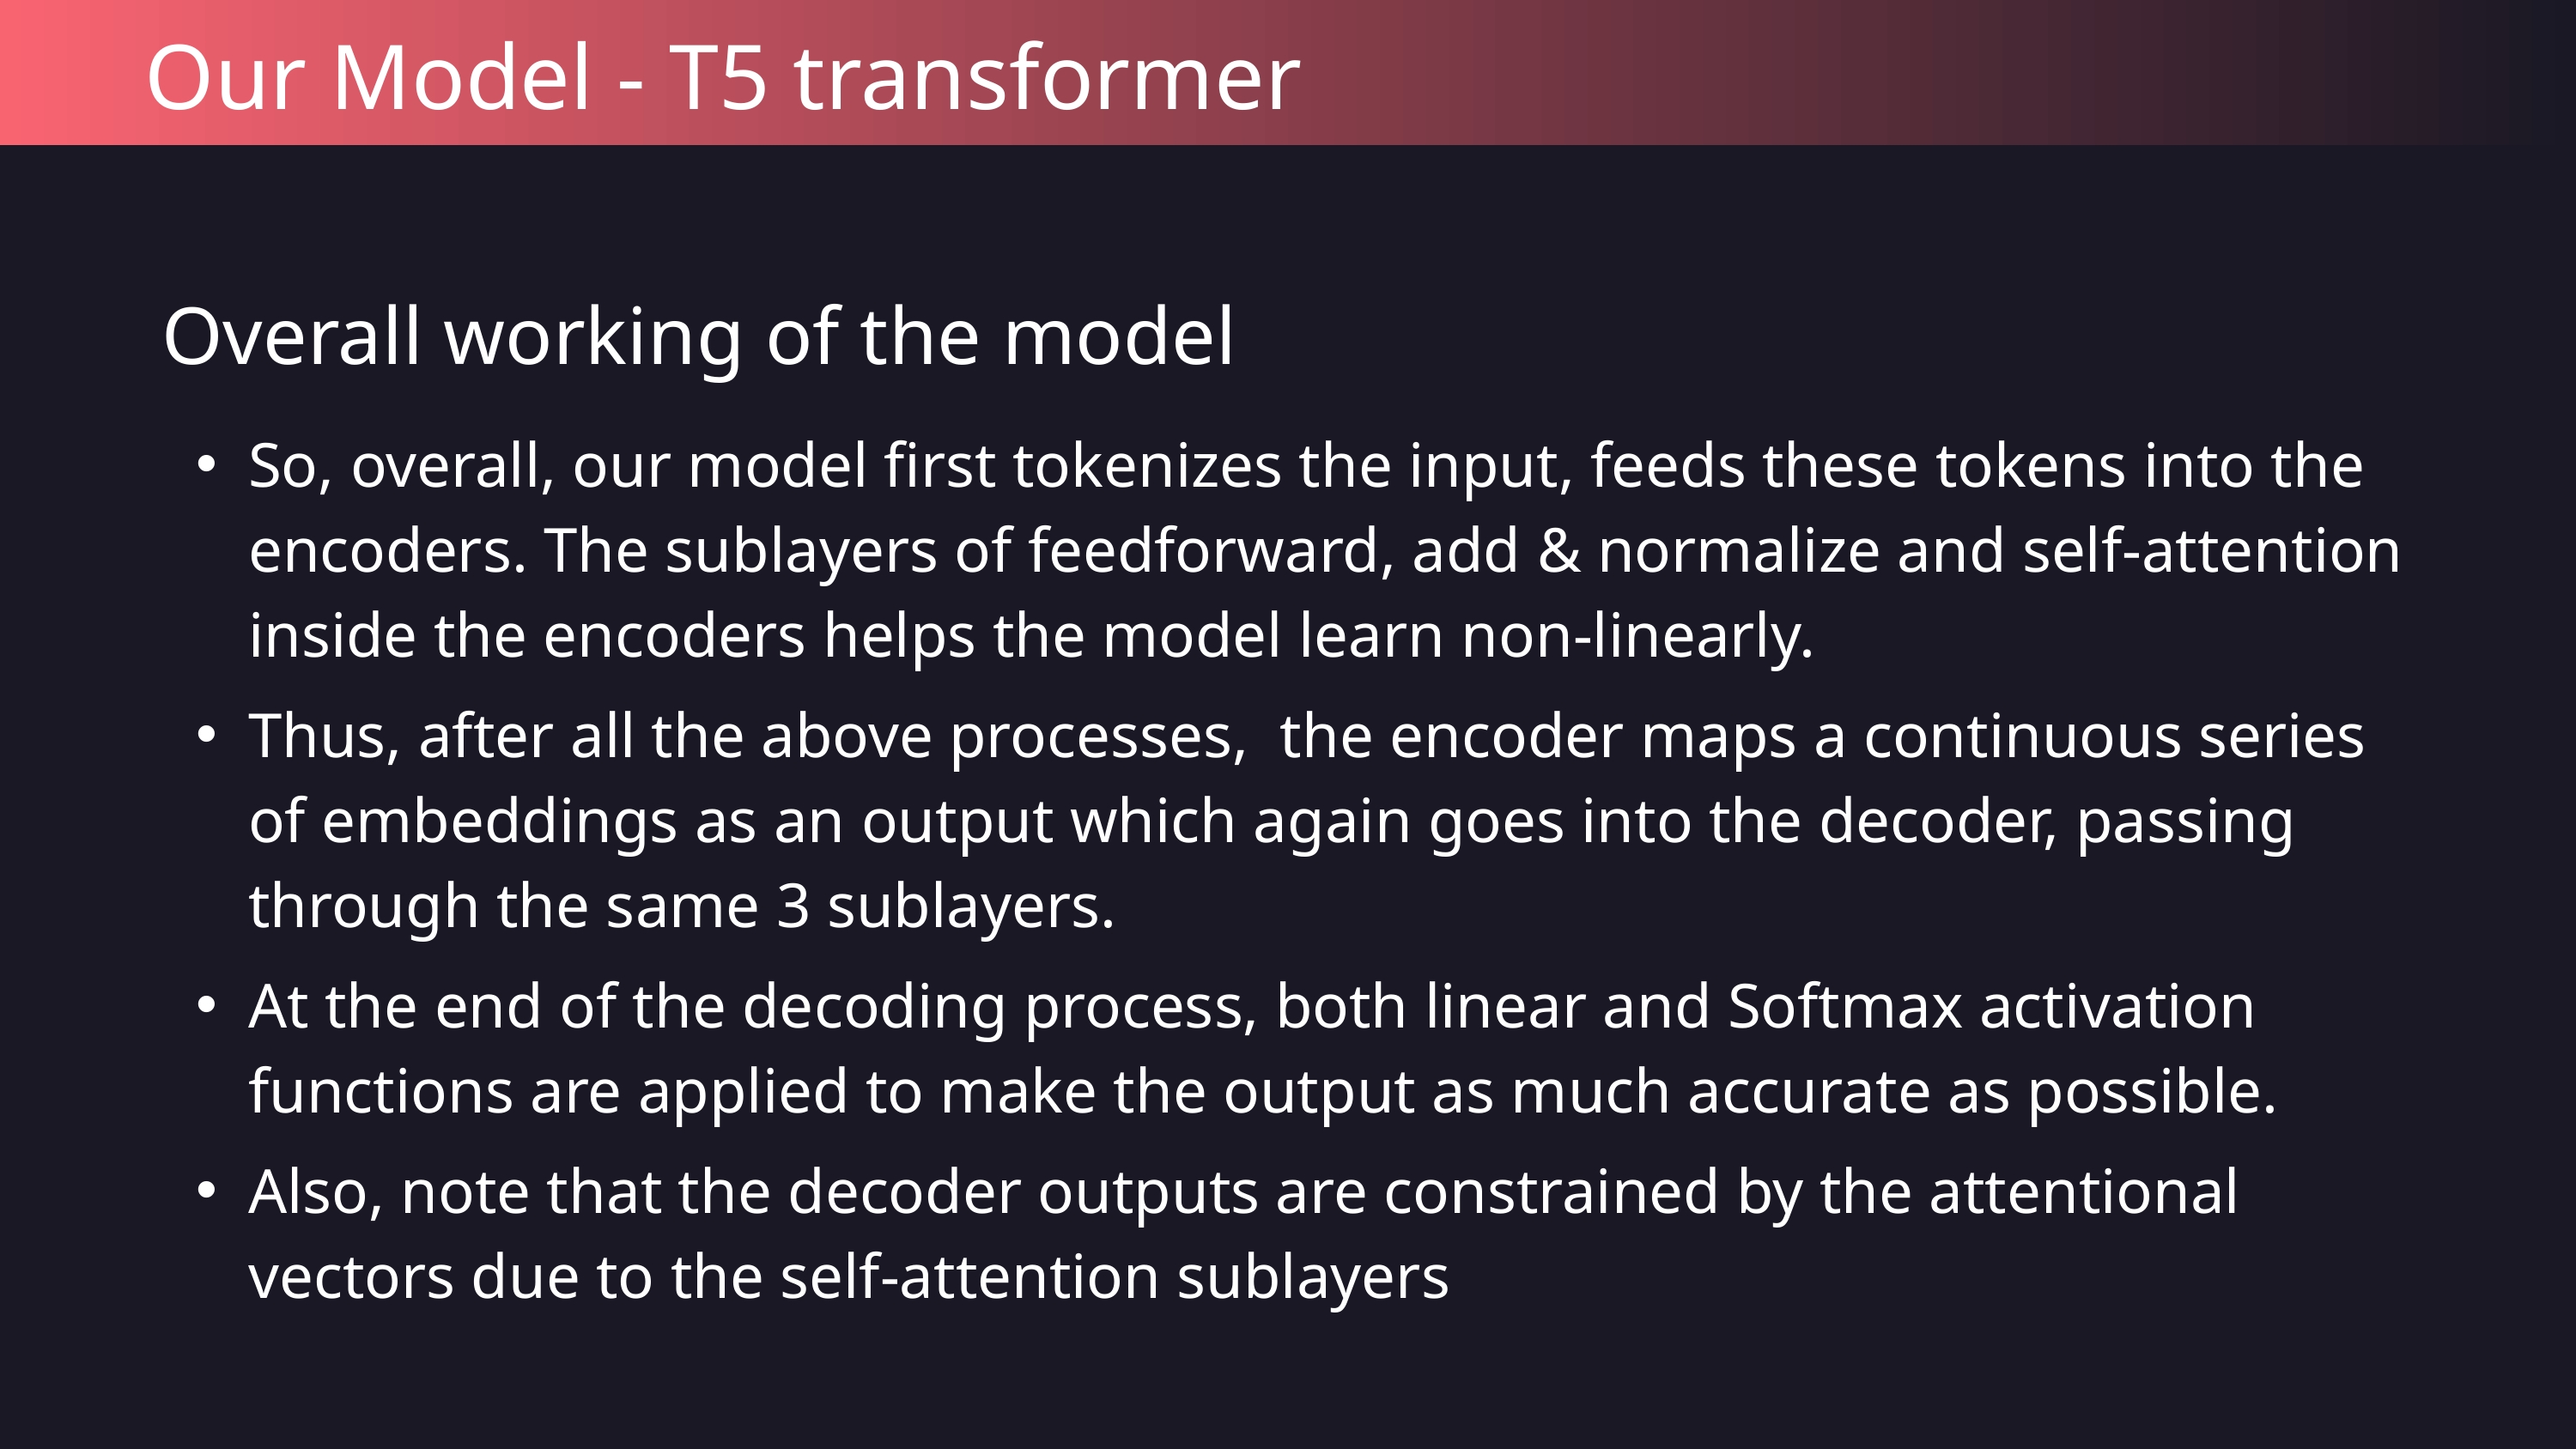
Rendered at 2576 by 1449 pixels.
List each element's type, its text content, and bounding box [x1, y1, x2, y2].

text_box So, overall, our model first tokenizes the input, feeds these tokens into the encoders. The sublayers of feedforward, add & normalize and self-attention inside the encoders helps the model learn non-linearly. Thus, after all the above processes, the encoder maps a continuous series of embeddings as an output which again goes into the decoder, passing through the same 3 sublayers. At the end of the decoding process, both linear and Softmax activation functions are applied to make the output as much accurate as possible. Also, note that the decoder outputs are constrained by the attentional vectors due to the self-attention sublayers [144, 414, 2432, 1311]
text_box Overall working of the model [144, 270, 1255, 380]
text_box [0, 0, 2576, 145]
